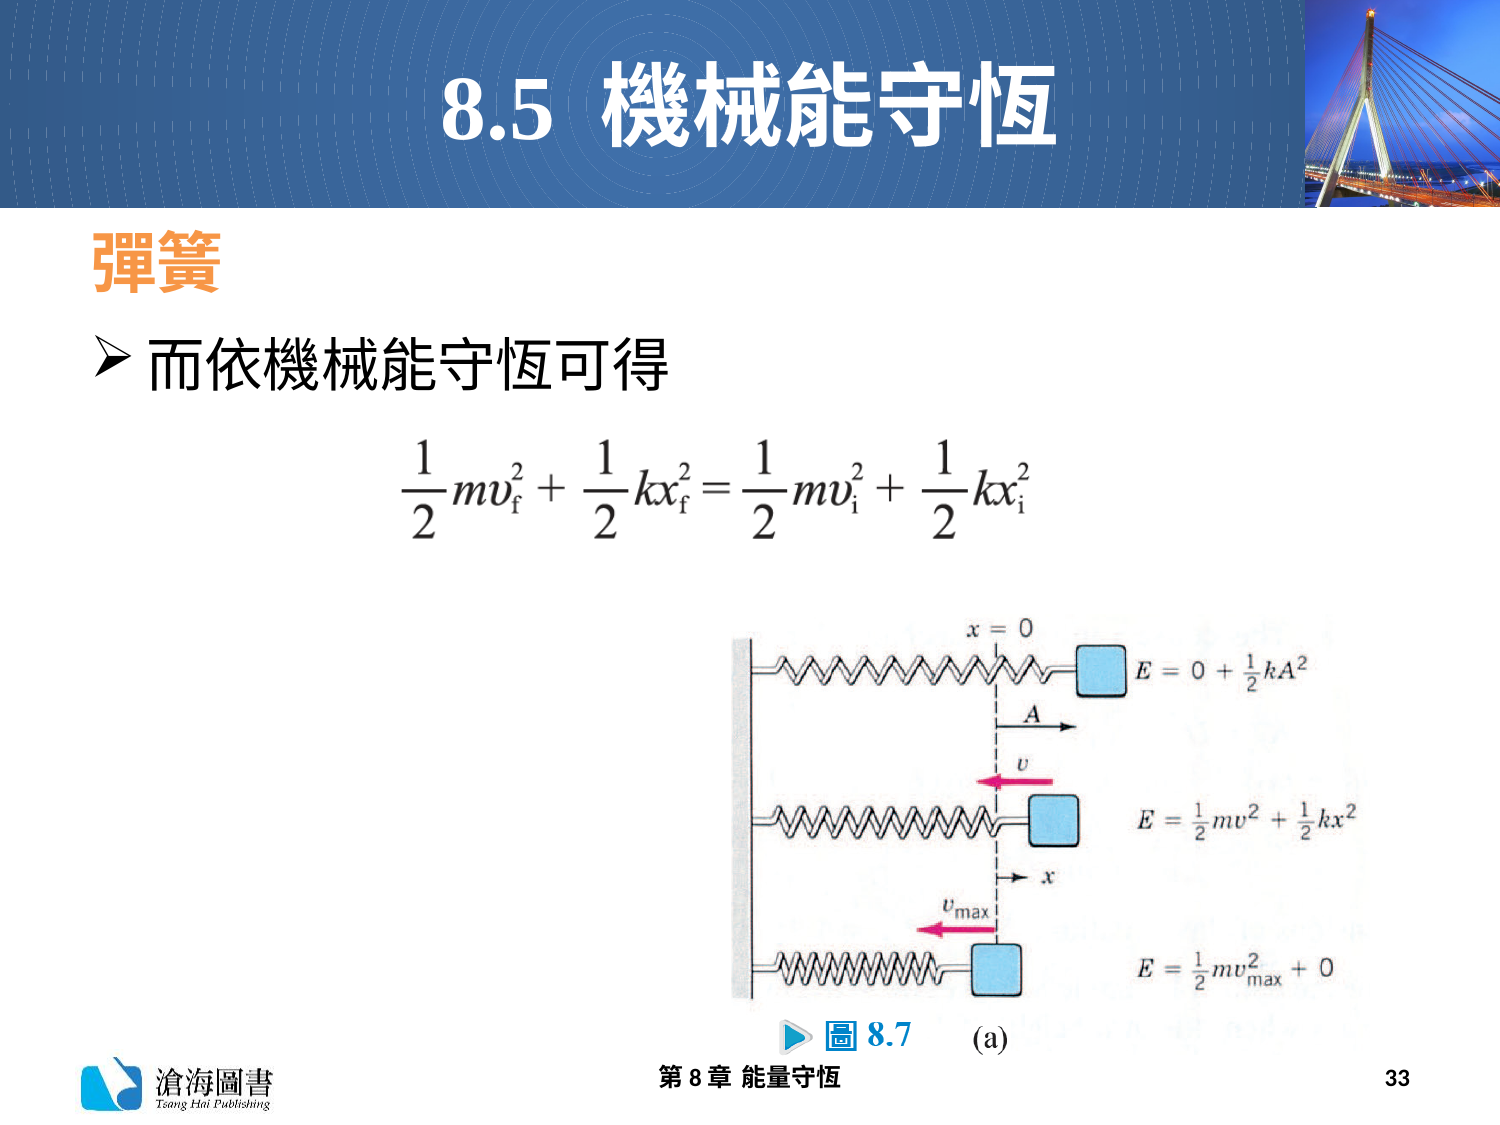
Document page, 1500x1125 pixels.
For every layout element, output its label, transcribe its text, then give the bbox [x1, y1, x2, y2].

picture [1305, 0, 1500, 207]
slide_number 33 [1074, 1046, 1425, 1107]
picture [75, 1049, 274, 1118]
list 彈簧 而依機械能守恆可得 [75, 219, 1425, 1043]
picture [381, 423, 1061, 550]
picture [720, 613, 1371, 1063]
footer 第8章 能量守恆 [512, 1046, 988, 1107]
title 8.5 機械能守恆 [75, 21, 1425, 185]
